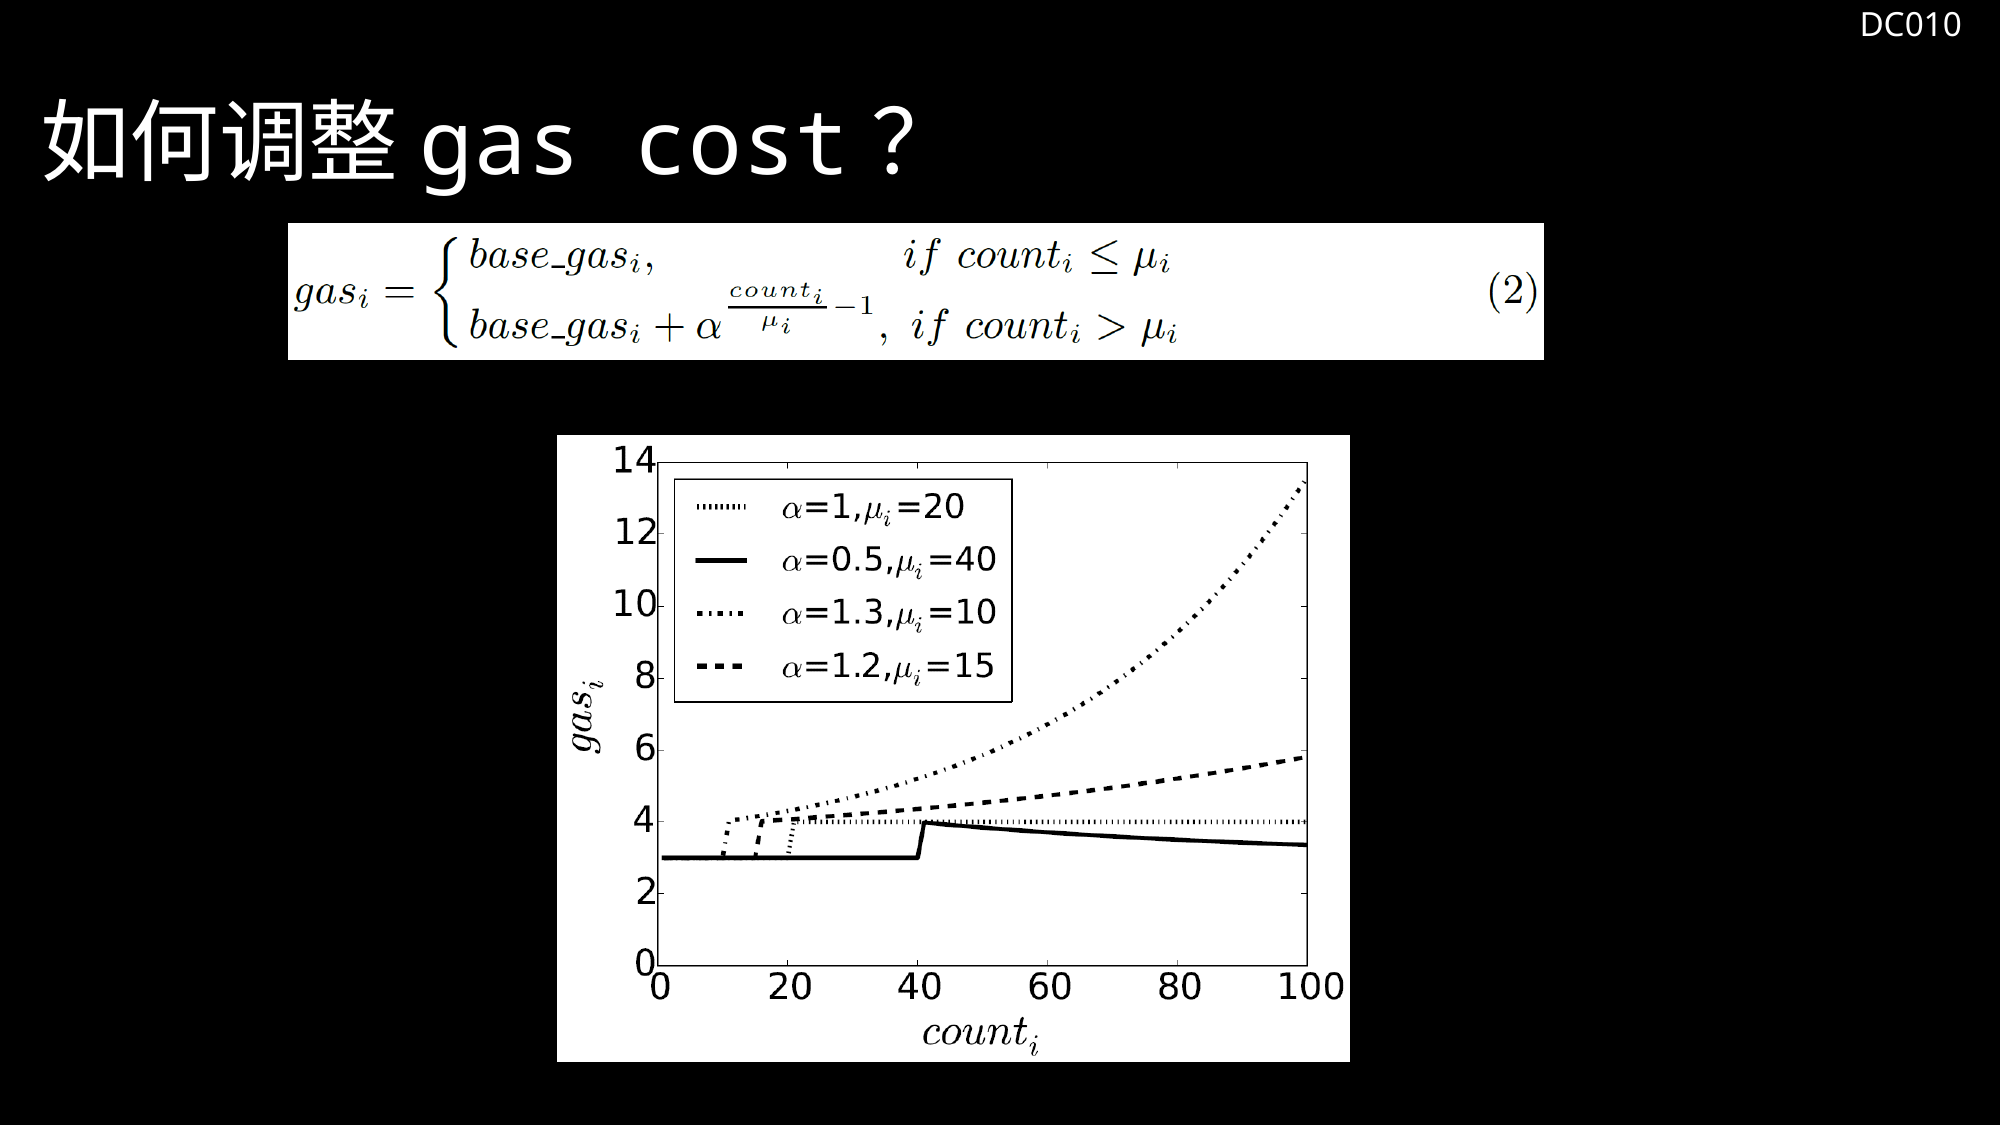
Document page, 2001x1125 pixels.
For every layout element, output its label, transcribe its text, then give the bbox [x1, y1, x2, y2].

text_box DC010 [1844, 0, 2000, 74]
picture [557, 435, 1350, 1062]
text_box 如何调整gas cost？ [25, 7, 1968, 217]
picture [287, 223, 1544, 360]
